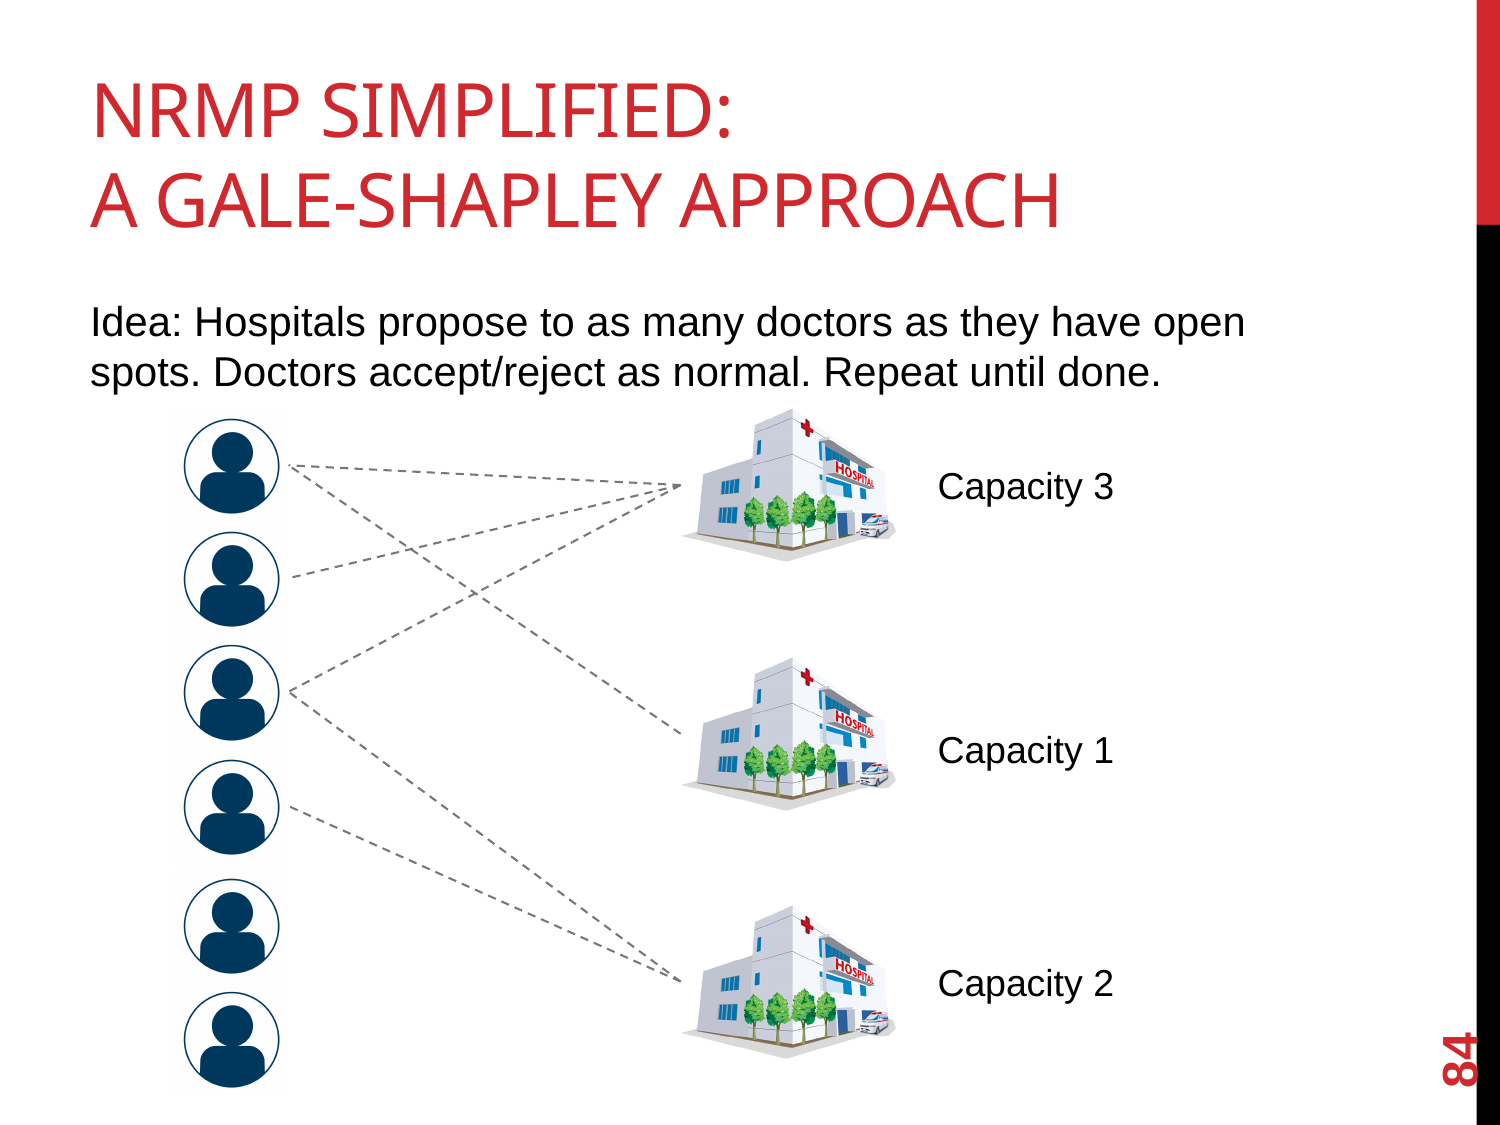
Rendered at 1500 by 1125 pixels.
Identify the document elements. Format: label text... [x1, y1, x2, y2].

slide_number 84 [1427, 887, 1488, 1104]
picture [682, 656, 899, 811]
text_box Capacity 1 [922, 718, 1165, 778]
picture [174, 867, 290, 1096]
text_box Capacity 2 [922, 951, 1165, 1012]
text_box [288, 464, 682, 689]
list Idea: Hospitals propose to as many doctors as they have open spots. Doctors accept/reject as normal. Repeat until done. [75, 287, 1325, 409]
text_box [288, 691, 682, 983]
text_box Capacity 3 [922, 454, 1165, 515]
picture [680, 408, 899, 563]
picture [680, 904, 899, 1059]
title NRMP Simplified: A Gale-Shapley Approach [75, 25, 1262, 250]
picture [174, 408, 290, 864]
